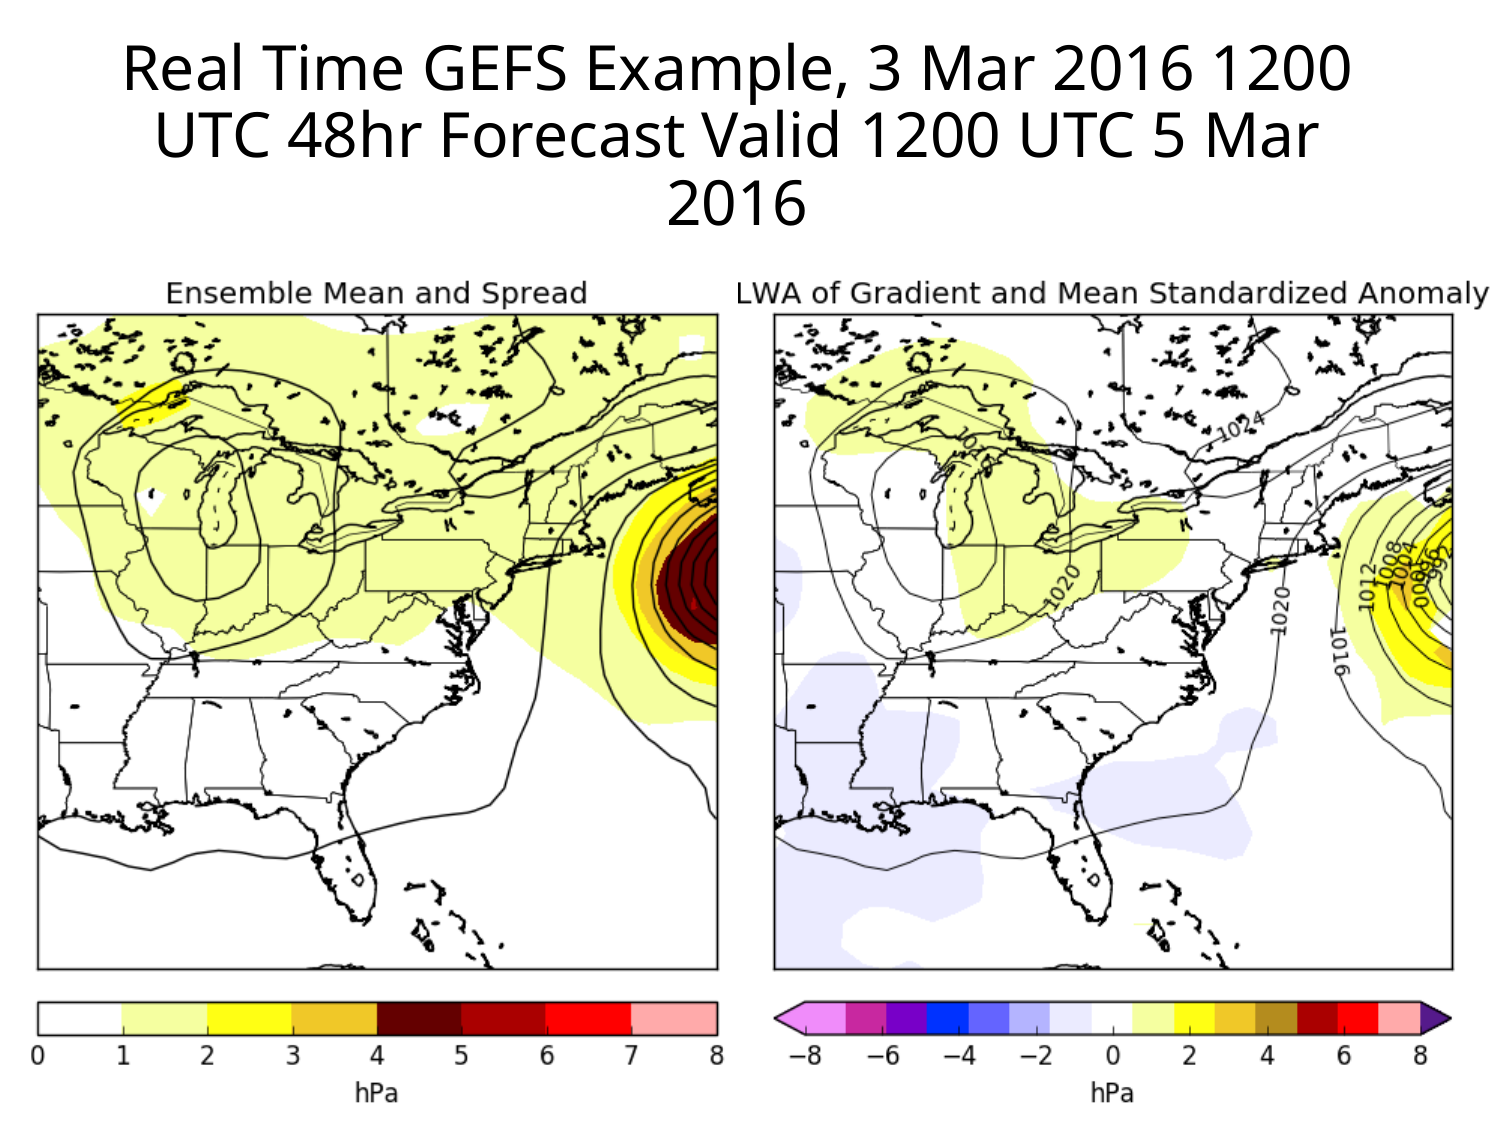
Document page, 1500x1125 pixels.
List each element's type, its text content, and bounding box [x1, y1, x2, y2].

picture [24, 224, 1500, 1125]
text_box Real Time GEFS Example, 3 Mar 2016 1200 UTC 48hr Forecast Valid 1200 UTC 5 Mar 2016 [90, 28, 1385, 224]
